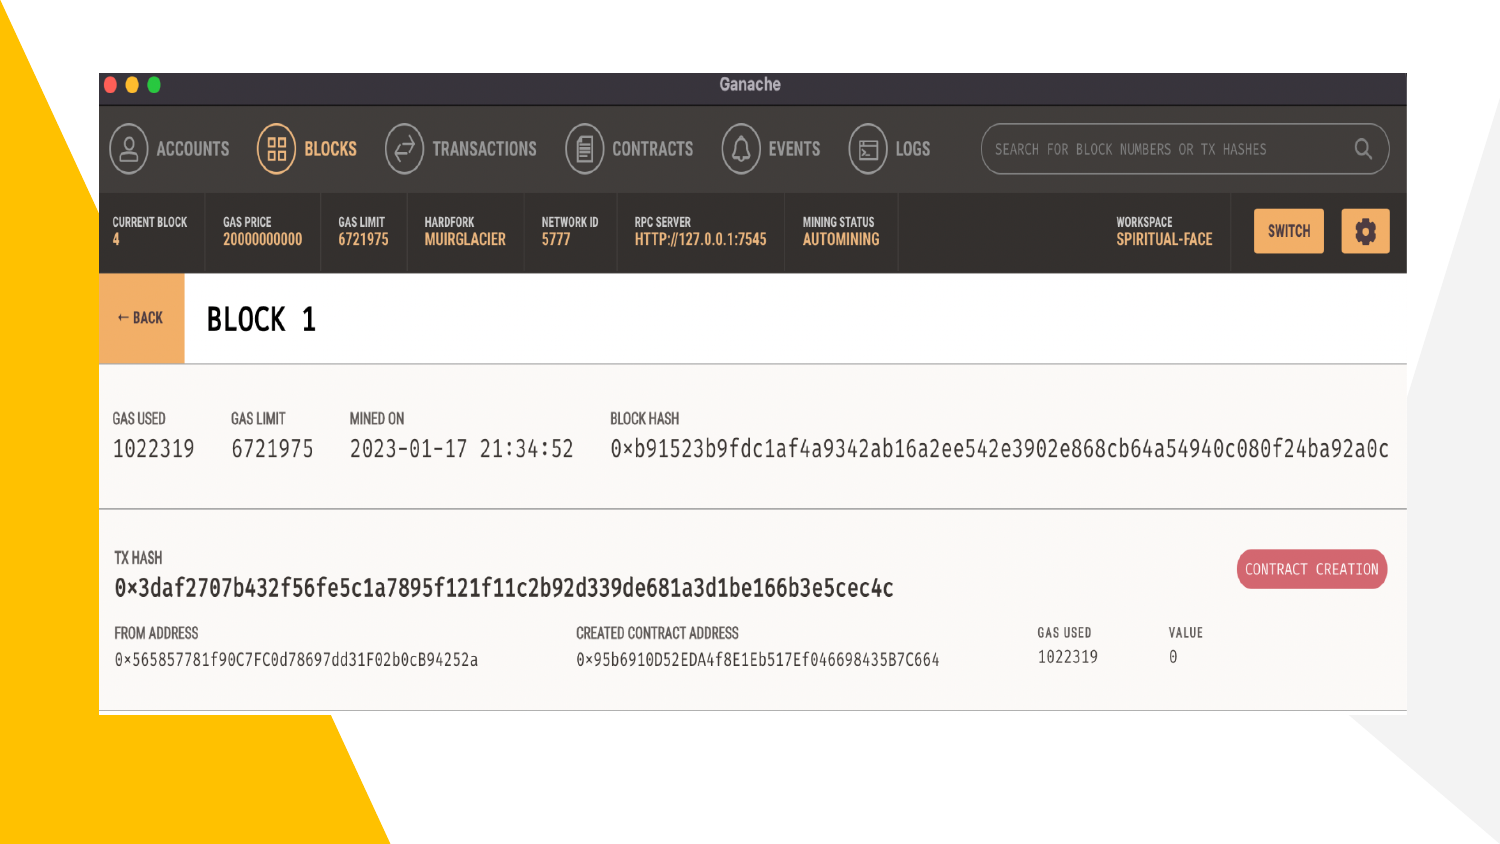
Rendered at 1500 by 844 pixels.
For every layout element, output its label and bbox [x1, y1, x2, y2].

picture [99, 73, 1407, 715]
